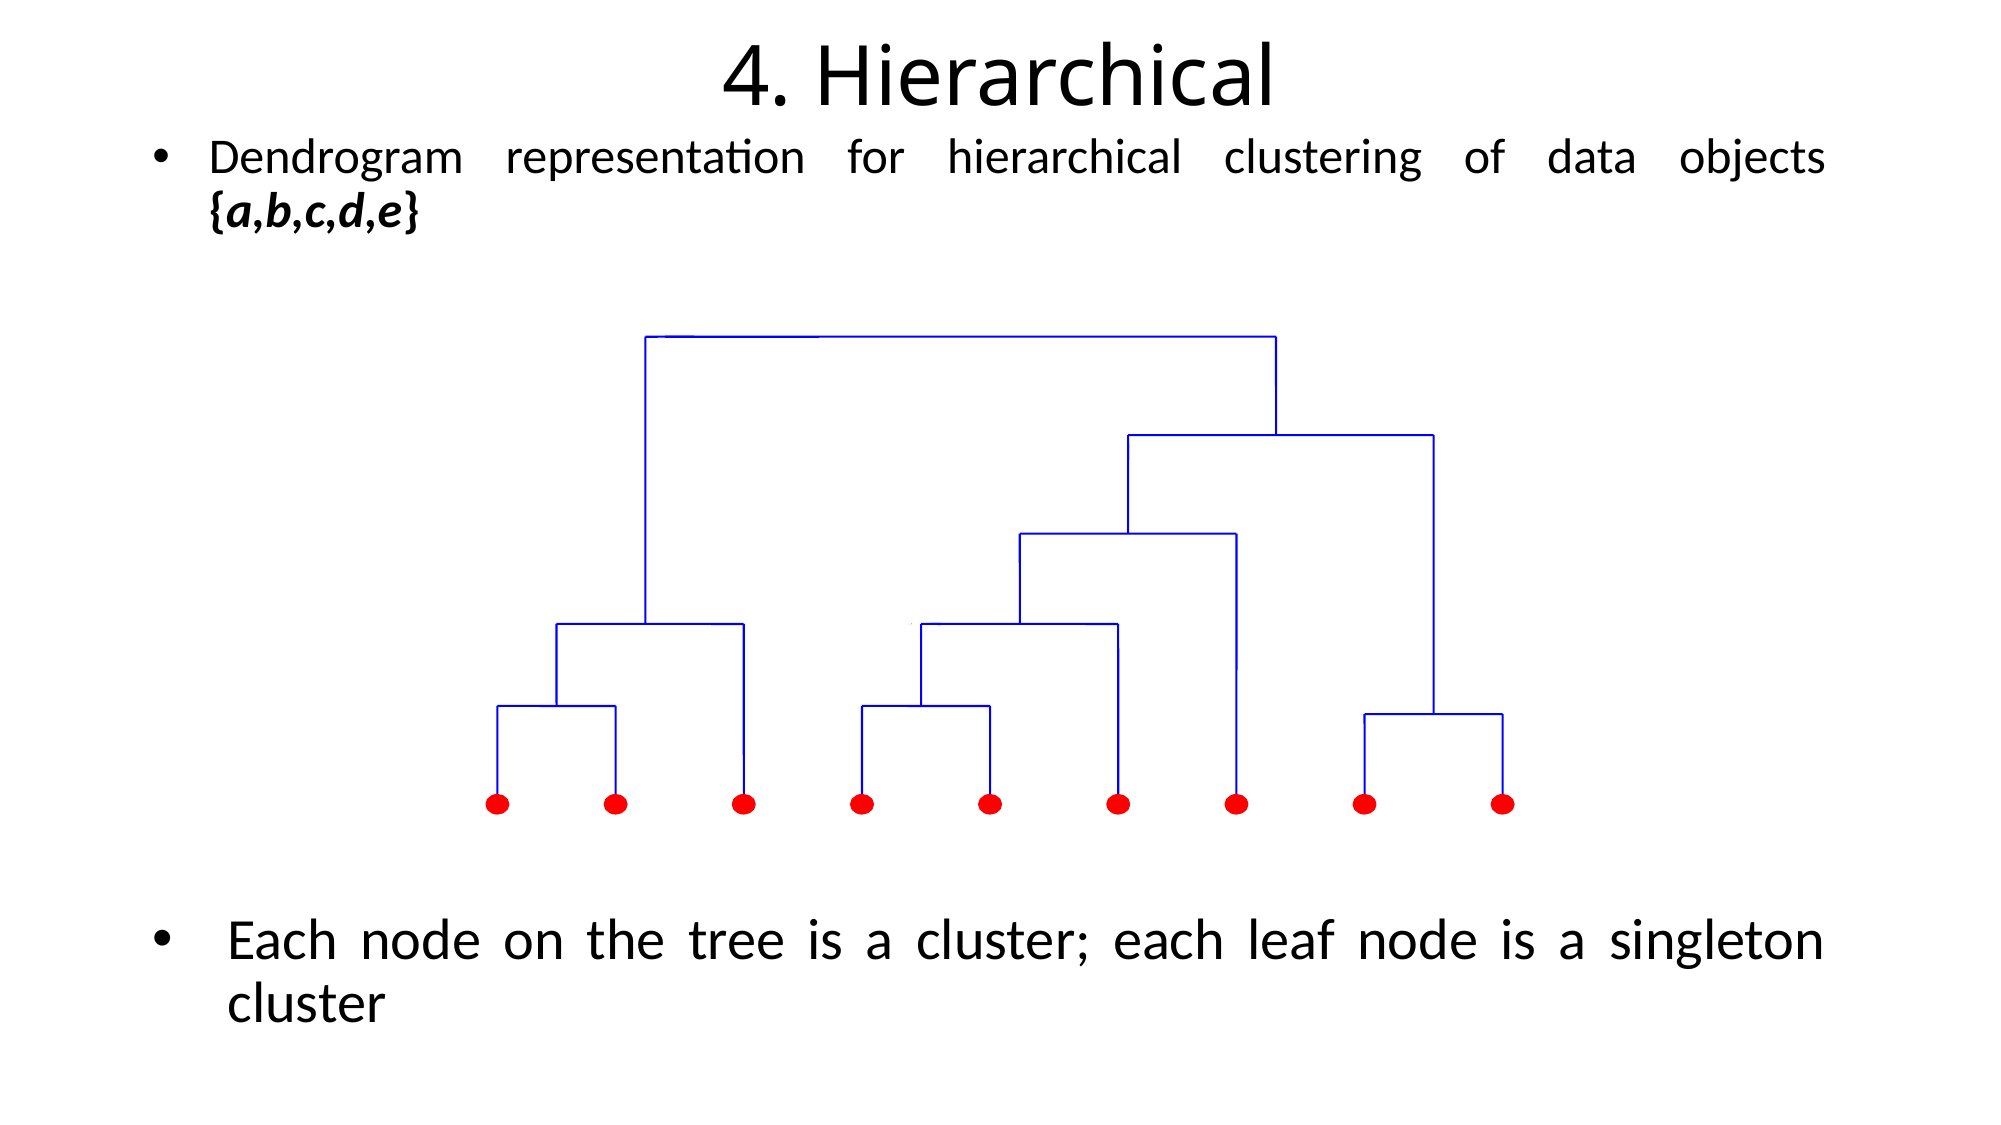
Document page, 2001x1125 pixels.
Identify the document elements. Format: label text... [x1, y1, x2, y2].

list Dendrogram representation for hierarchical clustering of data objects {a,b,c,d,e} Each node on the tree is a cluster; each leaf node is a singleton cluster [137, 138, 1842, 1087]
text_box 4. Hierarchical [137, 19, 1863, 138]
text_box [487, 336, 1513, 813]
